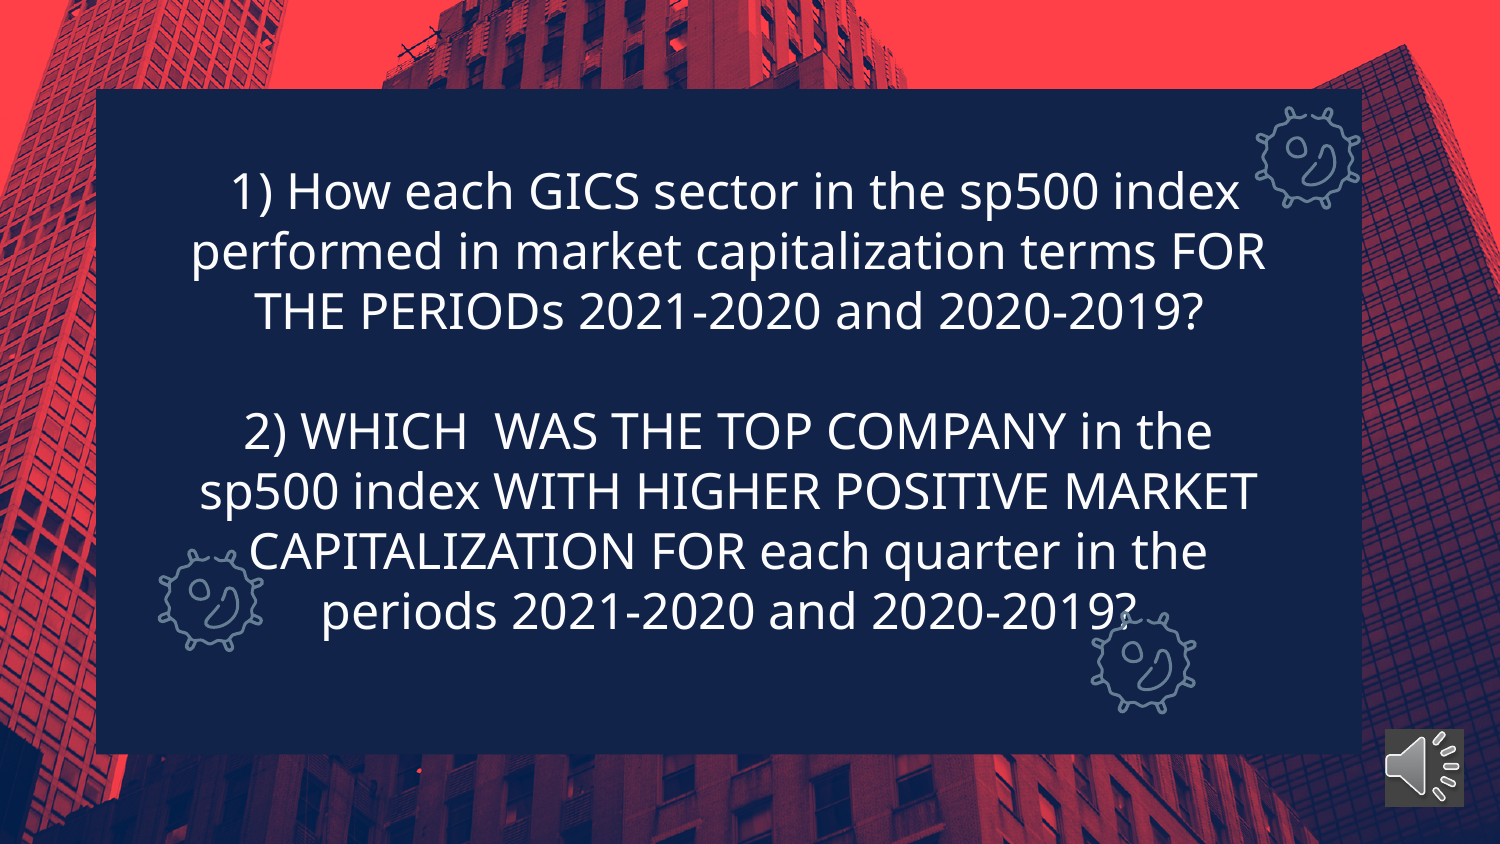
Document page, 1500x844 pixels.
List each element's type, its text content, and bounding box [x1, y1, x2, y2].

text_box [1253, 105, 1363, 210]
picture [0, 0, 1500, 844]
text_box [1089, 610, 1198, 715]
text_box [156, 548, 265, 653]
title 1) How each GICS sector in the sp500 index performed in market capitalization terms FOR THE PERIODs 2021-2020 and 2020-2019? 2) WHICH WAS THE TOP COMPANY in the sp500 index WITH HIGHER POSITIVE MARKET CAPITALIZATION FOR each quarter in the periods 2021-2020 and 2020-2019? [96, 89, 1362, 755]
